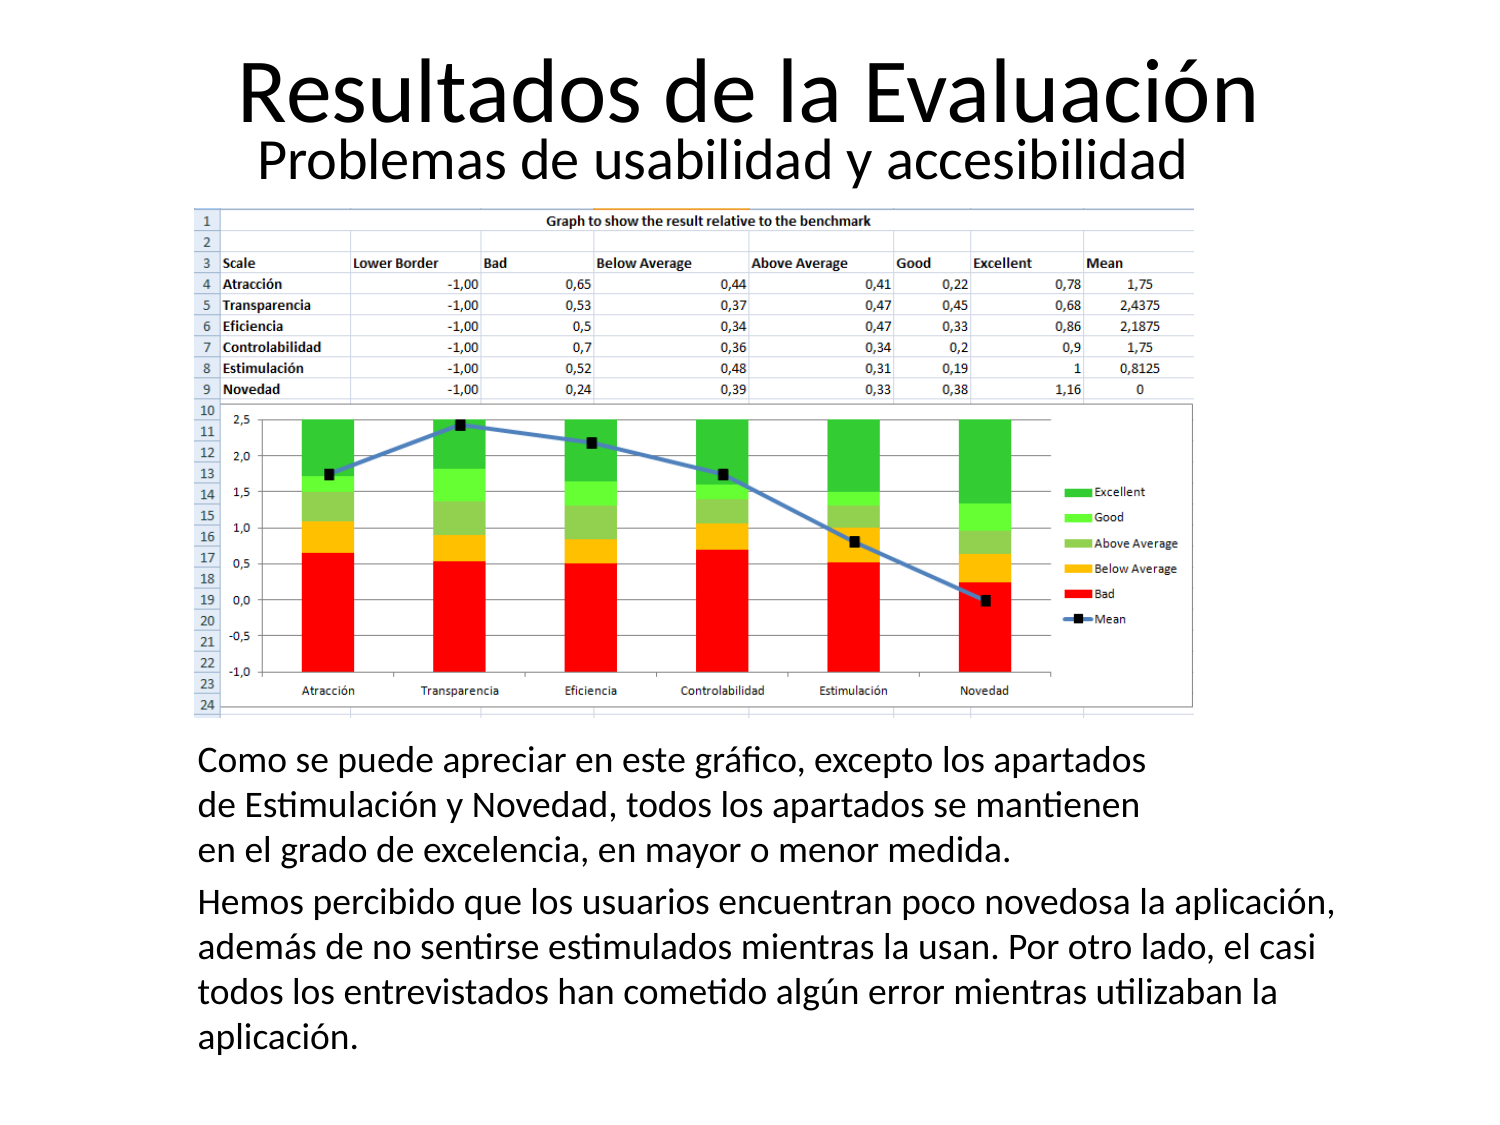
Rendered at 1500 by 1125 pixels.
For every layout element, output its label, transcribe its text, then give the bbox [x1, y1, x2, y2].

text_box Hemos percibido que los usuarios encuentran poco novedosa la aplicación, además de no sentirse estimulados mientras la usan. Por otro lado, el casi todos los entrevistados han cometido algún error mientras utilizaban la aplicación. [182, 869, 1376, 1065]
list Problemas de usabilidad y accesibilidad [242, 113, 1353, 249]
text_box Resultados de la Evaluación [112, 0, 1388, 173]
picture [194, 207, 1195, 719]
text_box Como se puede apreciar en este gráfico, excepto los apartados de Estimulación y Novedad, todos los apartados se mantienen en el grado de excelencia, en mayor o menor medida. [182, 727, 1187, 869]
